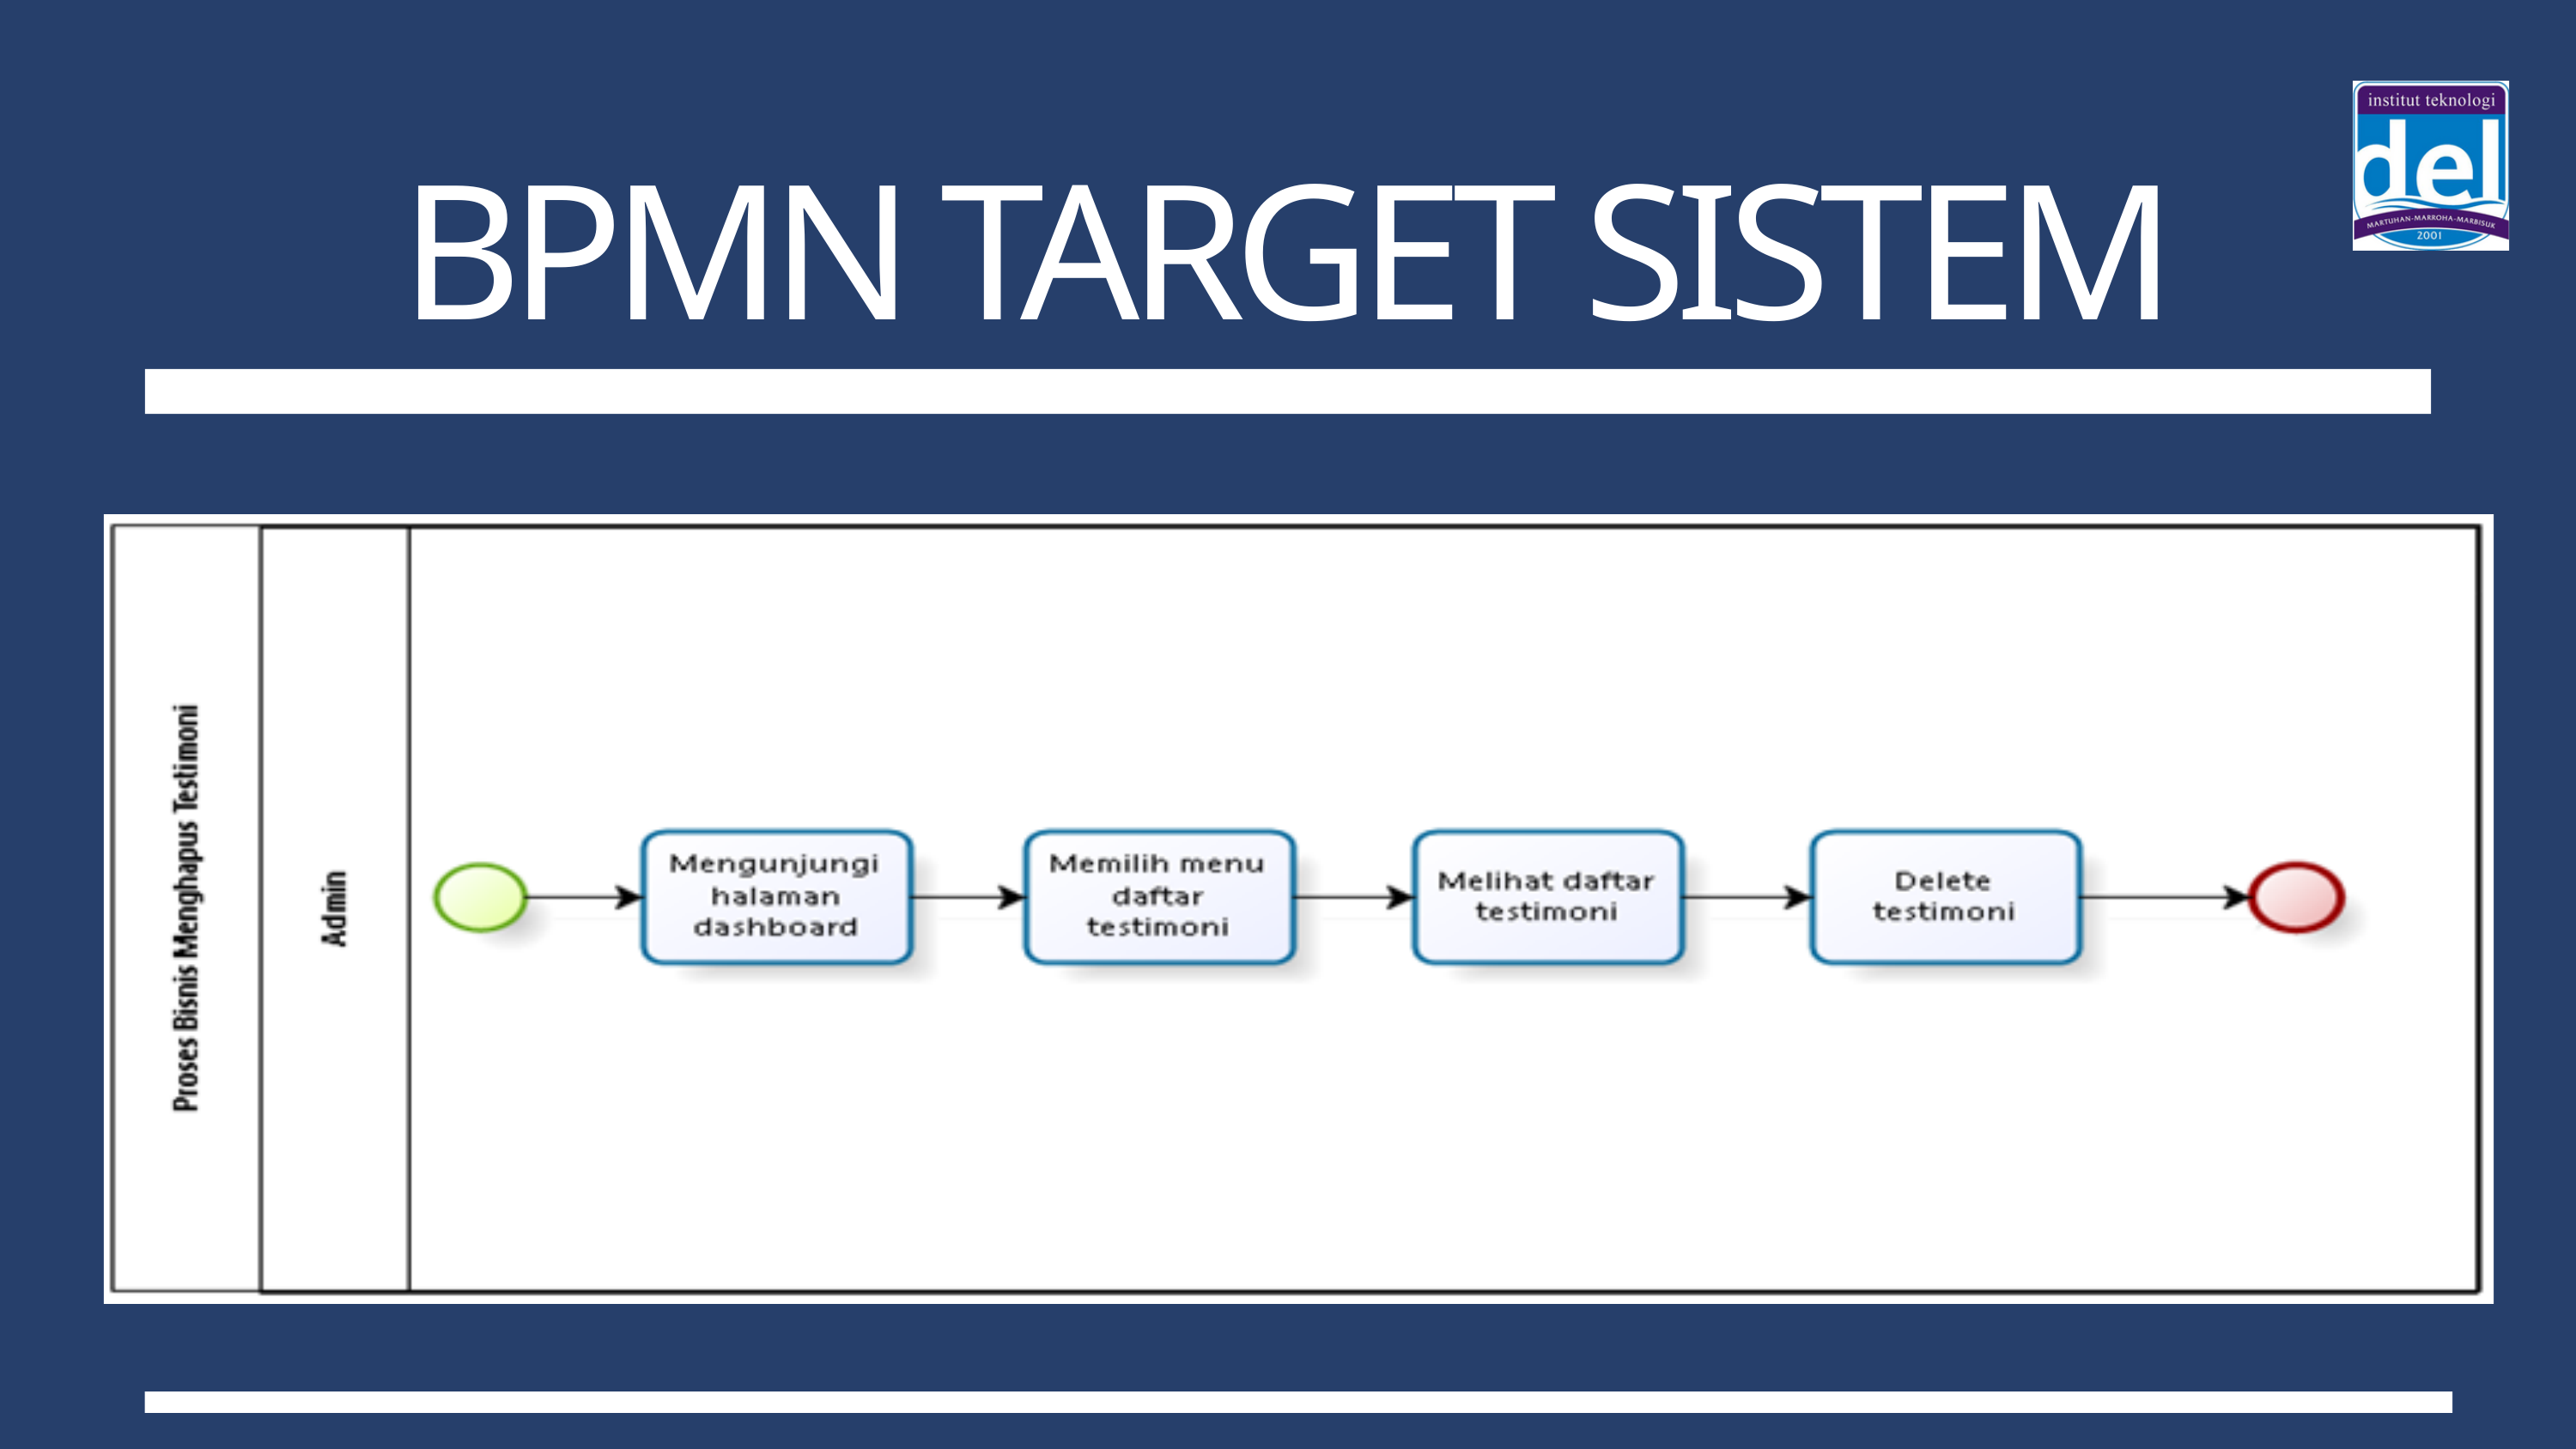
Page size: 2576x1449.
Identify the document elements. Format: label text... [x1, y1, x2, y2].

text_box [103, 514, 2494, 1304]
text_box [144, 1391, 2453, 1413]
text_box [144, 368, 2432, 415]
text_box BPMN TARGET SISTEM [0, 185, 2576, 358]
text_box [2353, 81, 2510, 251]
